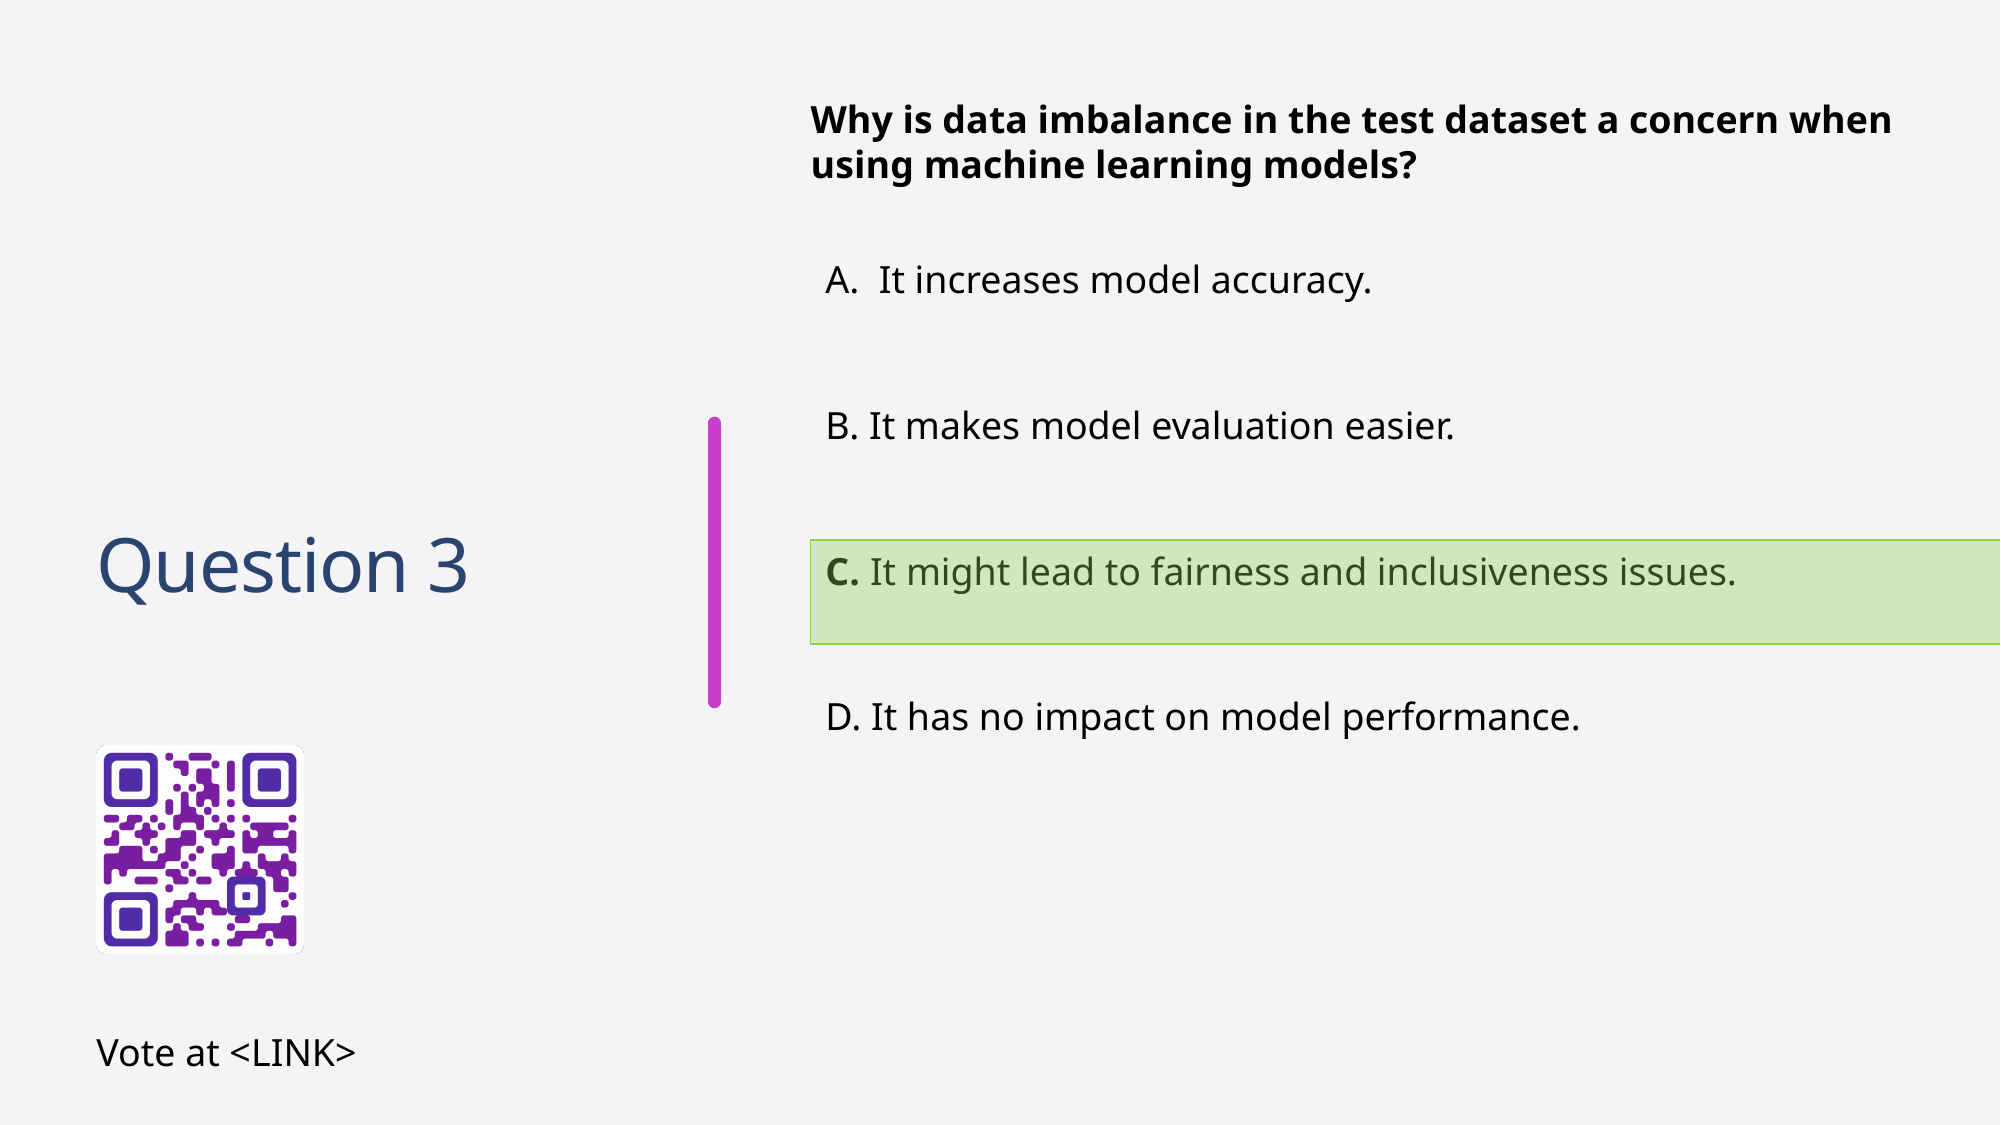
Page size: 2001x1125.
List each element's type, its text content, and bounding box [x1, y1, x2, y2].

text_box D. It has no impact on model performance. [810, 685, 1905, 791]
list Why is data imbalance in the test dataset a concern when using machine learning models? [810, 96, 1905, 187]
text_box A. It increases model accuracy. [810, 248, 1905, 354]
list Vote at <LINK> [96, 1028, 715, 1075]
text_box [810, 539, 2000, 645]
text_box B. It makes model evaluation easier. [810, 393, 1905, 499]
title Question 3 [96, 517, 619, 608]
picture [96, 745, 304, 954]
